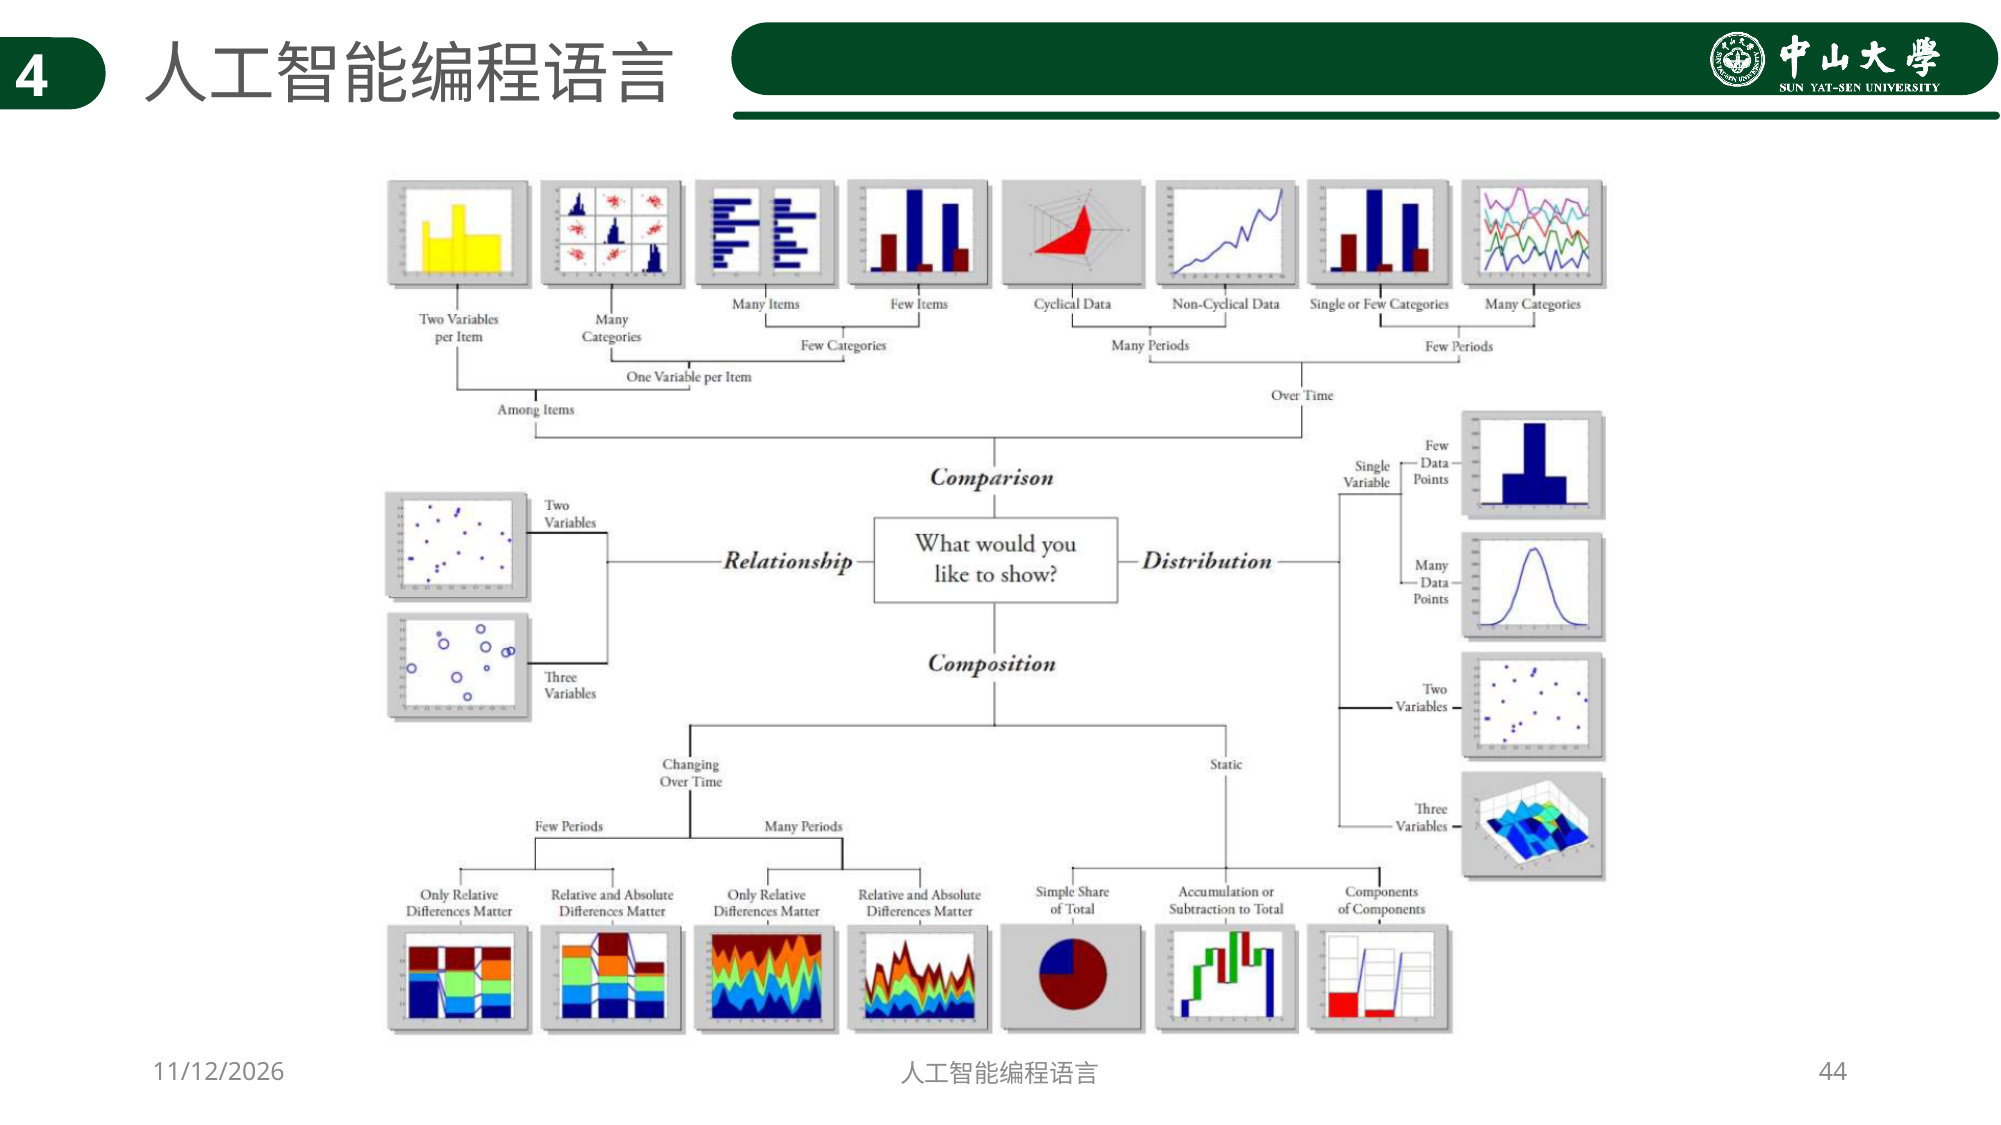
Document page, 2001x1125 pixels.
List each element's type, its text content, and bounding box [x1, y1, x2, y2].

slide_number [137, 1042, 588, 1103]
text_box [731, 22, 2000, 120]
picture [1695, 18, 1969, 115]
slide_number 44 [1412, 1042, 1863, 1103]
footer 人工智能编程语言 [662, 1055, 1338, 1103]
text_box 人工智能编程语言 [127, 23, 692, 119]
text_box 4 [0, 36, 107, 111]
picture [368, 157, 1632, 1055]
